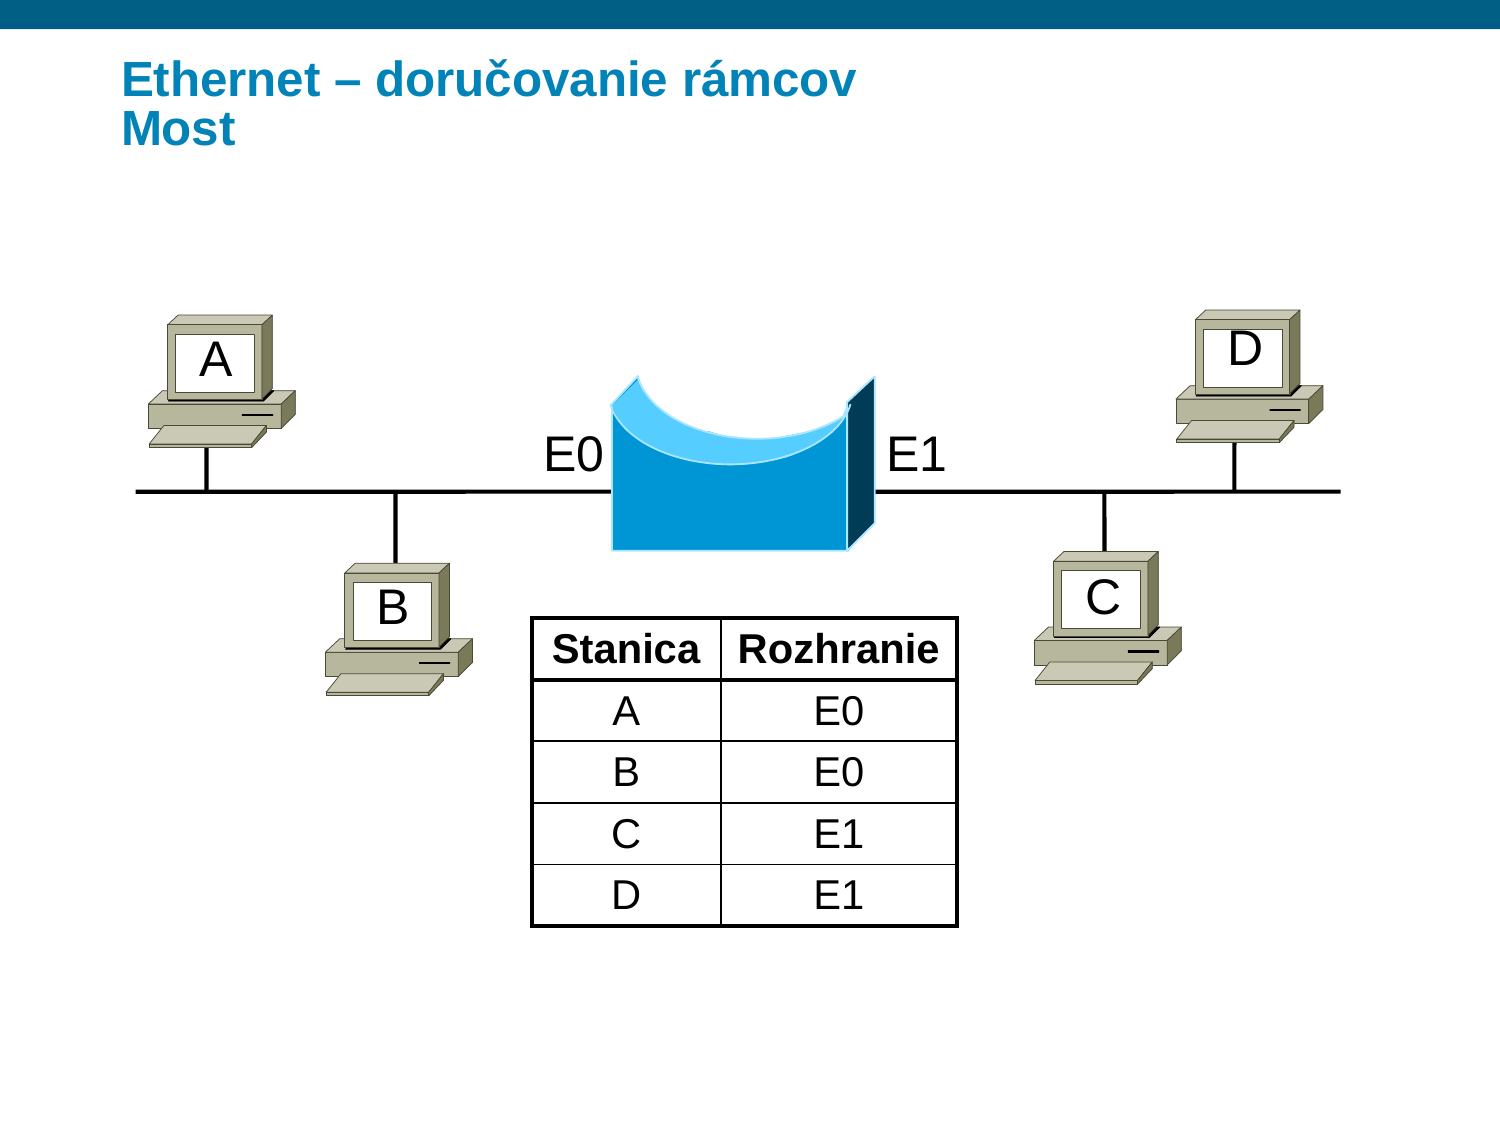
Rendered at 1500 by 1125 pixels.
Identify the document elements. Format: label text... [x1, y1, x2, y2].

table_cell A [534, 682, 720, 740]
table_header Stanica [534, 620, 720, 678]
table_cell E1 [722, 804, 955, 864]
picture [1174, 309, 1325, 445]
picture [147, 314, 298, 450]
text_box E0 [528, 420, 602, 490]
picture [608, 361, 881, 553]
picture [324, 562, 475, 698]
table_header Rozhranie [722, 620, 955, 678]
title Ethernet – doručovanie rámcov Most [107, 50, 1444, 163]
table_cell C [534, 804, 720, 864]
text_box E1 [886, 420, 963, 490]
picture [1033, 550, 1184, 686]
table_cell E1 [722, 865, 955, 924]
table_cell E0 [722, 742, 955, 802]
table_cell B [534, 742, 720, 802]
table_cell E0 [722, 682, 955, 740]
table_cell D [534, 865, 720, 924]
